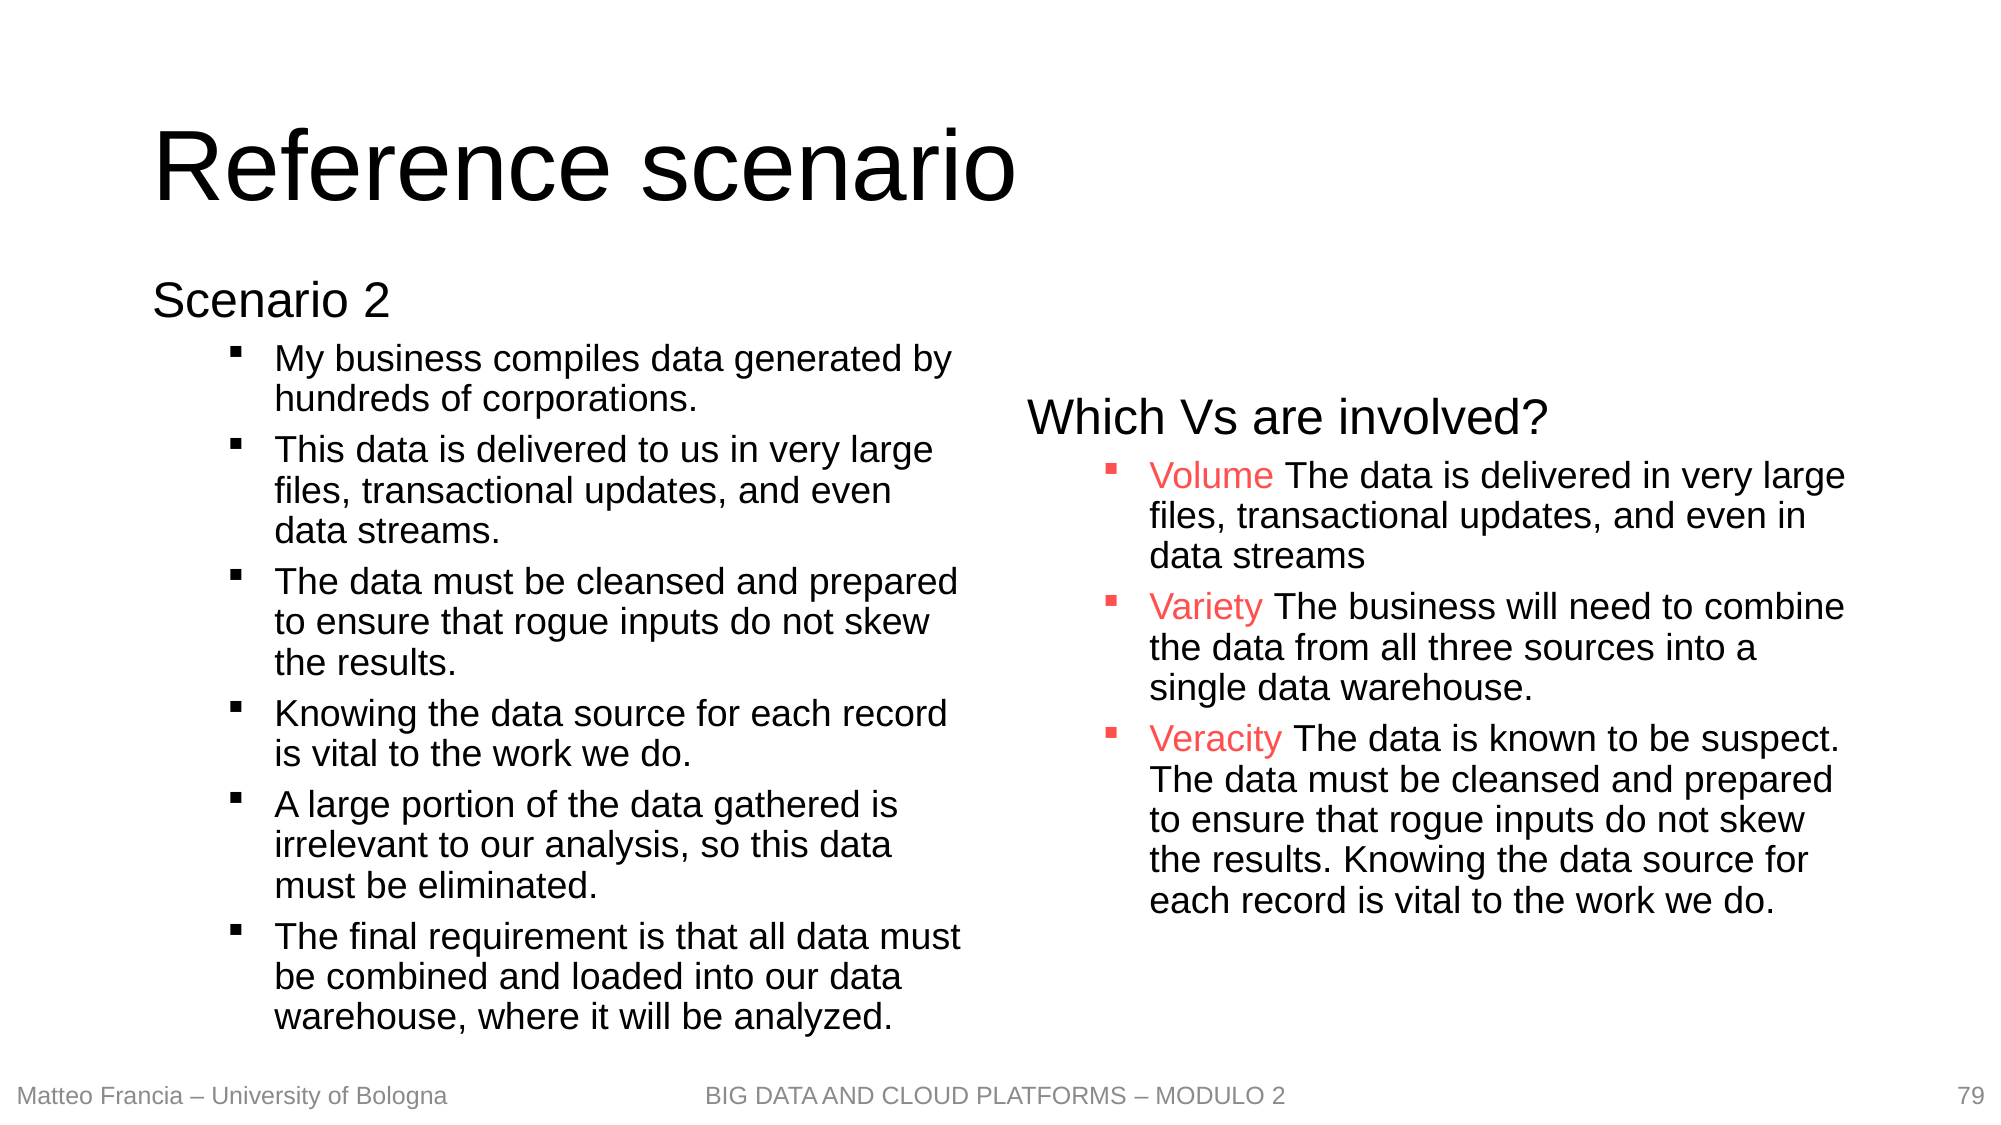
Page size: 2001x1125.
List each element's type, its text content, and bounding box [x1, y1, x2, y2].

title Reference scenario [137, 59, 1863, 278]
slide_number 79 [1550, 1065, 2000, 1125]
list Which Vs are involved? Volume The data is delivered in very large files, transactional updates, and even in data streams Variety The business will need to combine the data from all three sources into a single data warehouse. Veracity The data is known to be suspect. The data must be cleansed and prepared to ensure that rogue inputs do not skew the results. Knowing the data source for each record is vital to the work we do. [1012, 299, 1863, 1014]
footer Matteo Francia – University of Bologna [0, 1065, 466, 1125]
list Scenario 2 My business compiles data generated by hundreds of corporations. This data is delivered to us in very large files, transactional updates, and even data streams. The data must be cleansed and prepared to ensure that rogue inputs do not skew the results. Knowing the data source for each record is vital to the work we do. A large portion of the data gathered is irrelevant to our analysis, so this data must be eliminated. The final requirement is that all data must be combined and loaded into our data warehouse, where it will be analyzed. [137, 299, 988, 1014]
